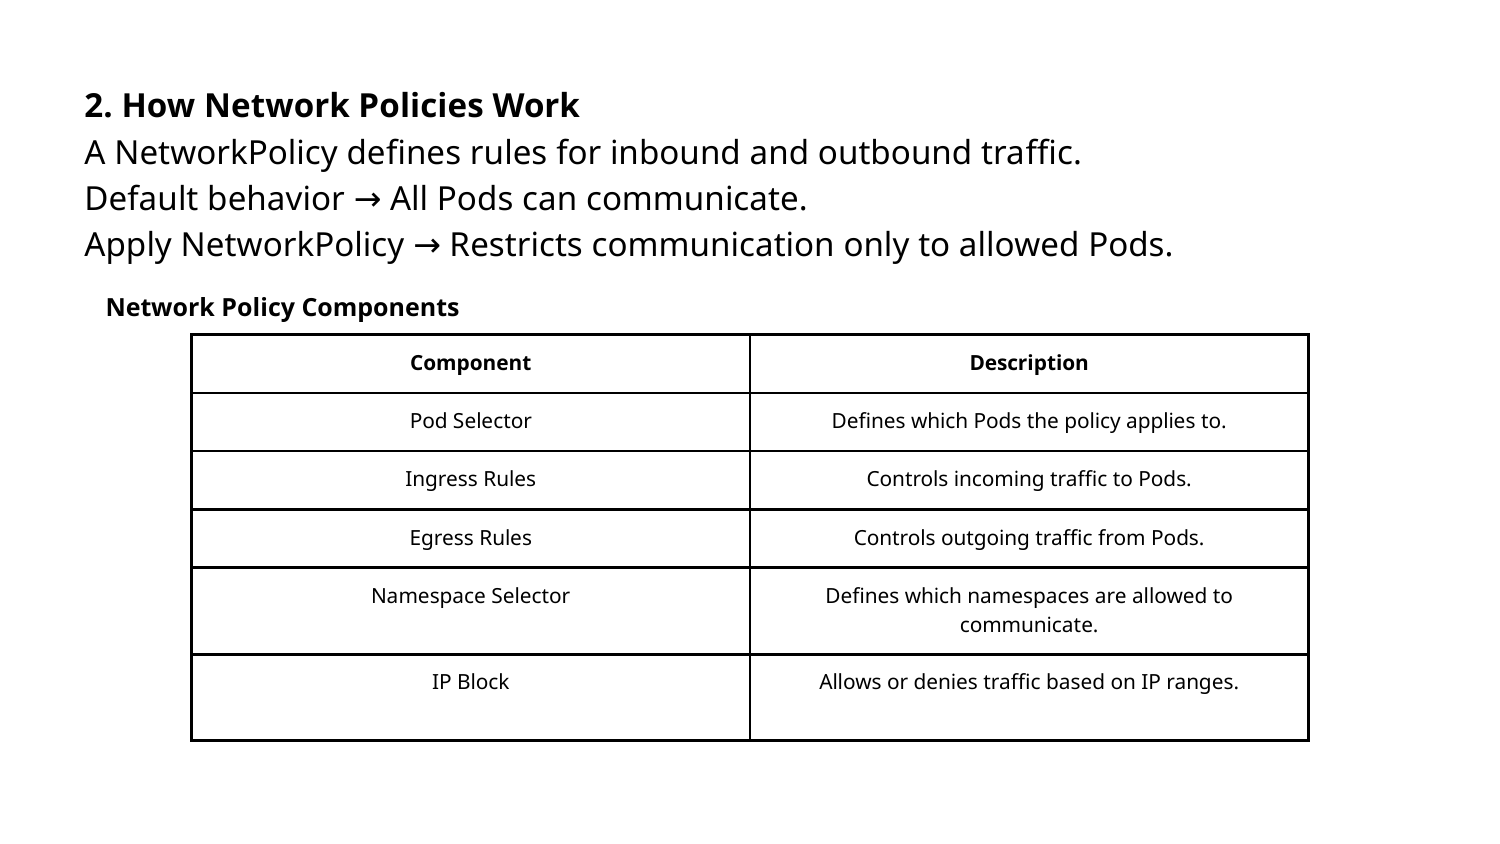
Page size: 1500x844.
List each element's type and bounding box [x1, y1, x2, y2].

table_cell [193, 511, 749, 566]
text_box [84, 78, 1416, 264]
table_cell [193, 452, 749, 508]
table_cell [751, 656, 1307, 739]
table_cell [751, 452, 1307, 508]
table_cell [751, 511, 1307, 566]
table_header [193, 336, 749, 392]
table_cell [193, 569, 749, 653]
table_cell [193, 394, 749, 450]
text_box [95, 286, 471, 322]
table_cell [751, 569, 1307, 653]
table_cell [193, 656, 749, 739]
table_cell [751, 394, 1307, 450]
table_header [751, 336, 1307, 392]
